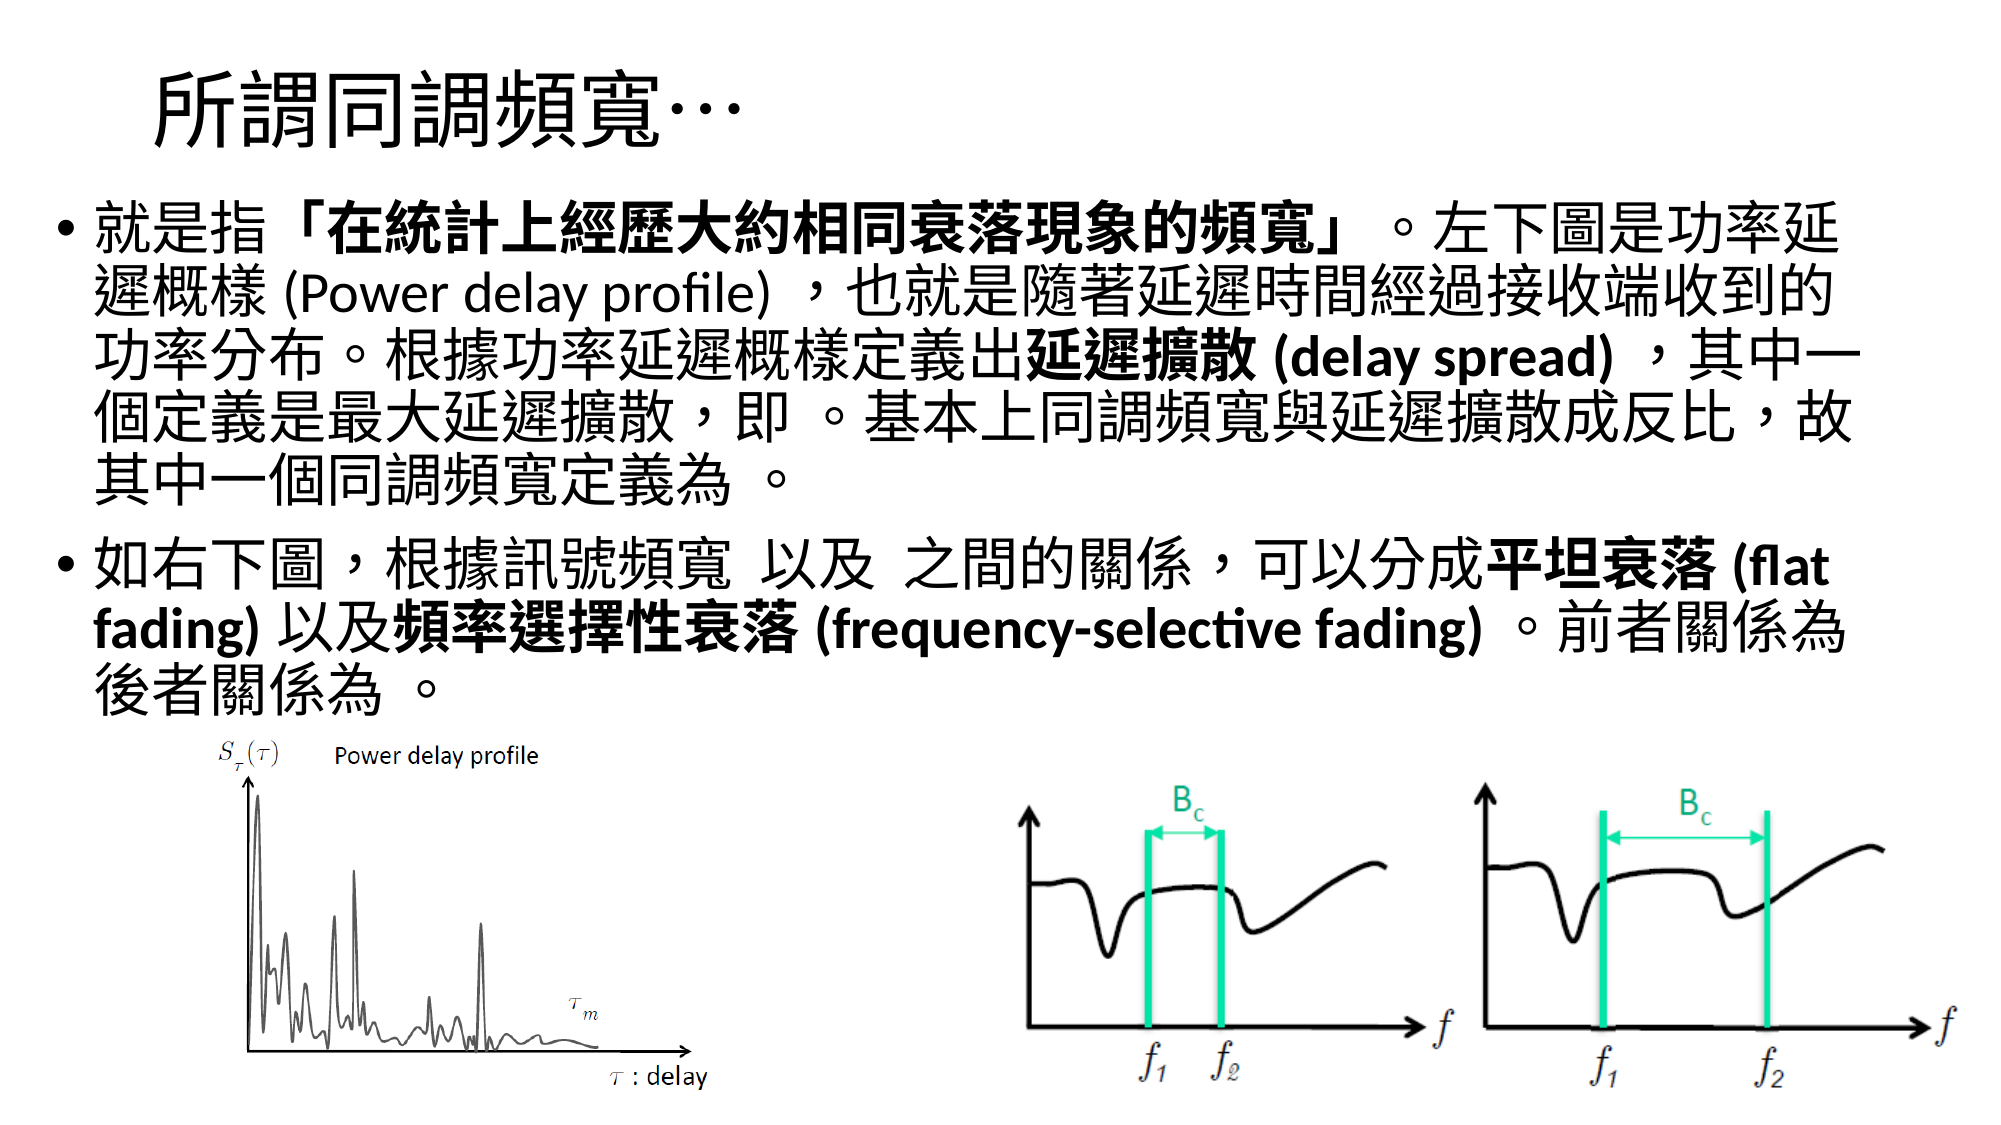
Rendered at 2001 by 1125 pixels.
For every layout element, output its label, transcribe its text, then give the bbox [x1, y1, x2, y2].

title 所謂同調頻寬… [137, 59, 1863, 168]
picture [999, 770, 1967, 1095]
picture [213, 732, 716, 1095]
